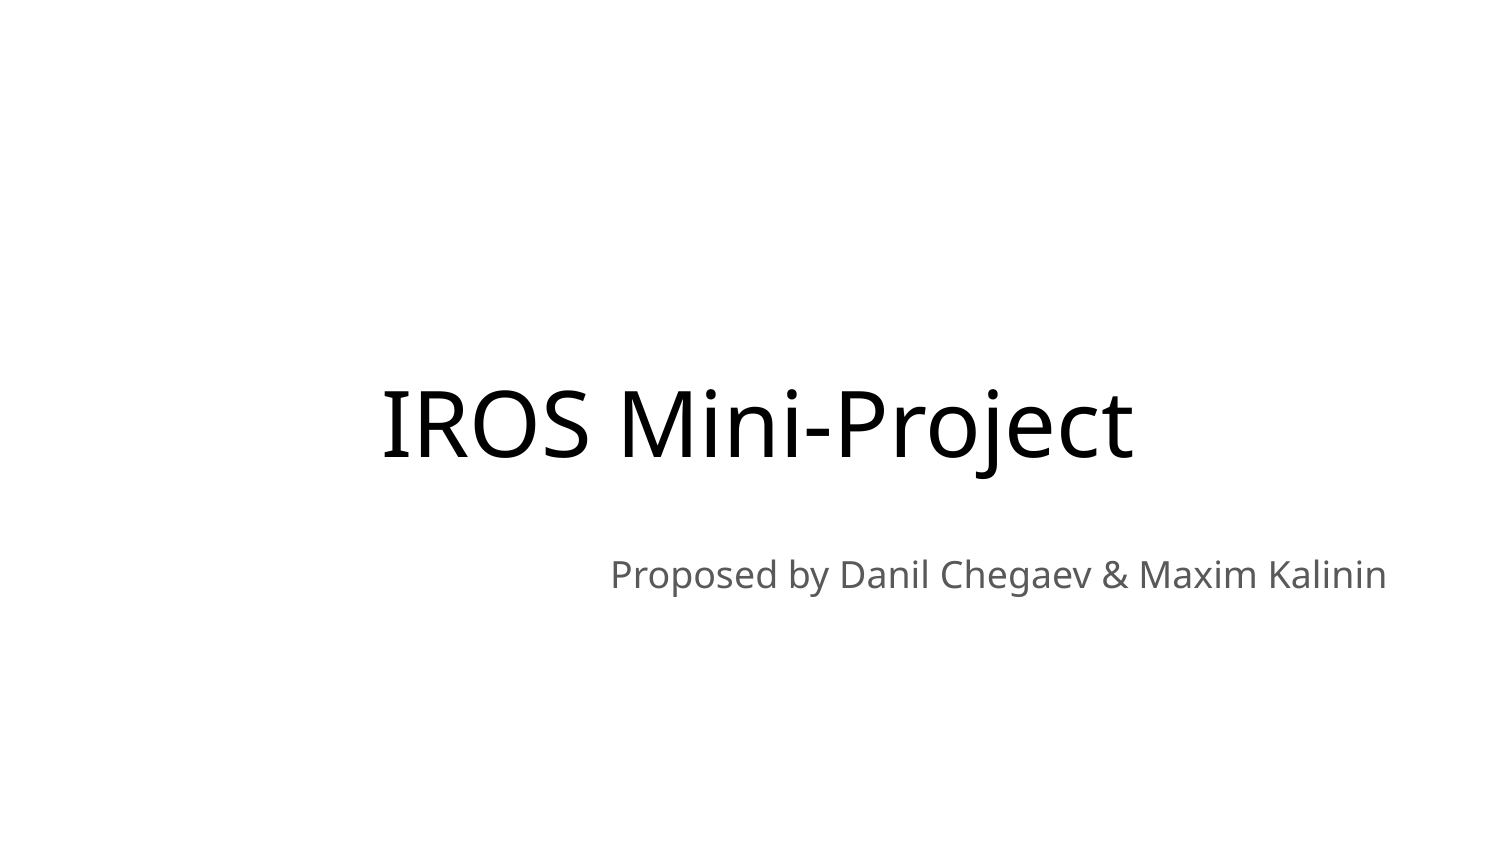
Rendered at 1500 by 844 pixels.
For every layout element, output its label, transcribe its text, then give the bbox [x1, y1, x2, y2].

subtitle Proposed by Danil Chegaev & Maxim Kalinin [595, 533, 1500, 705]
title IROS Mini-Project [59, 344, 1458, 500]
